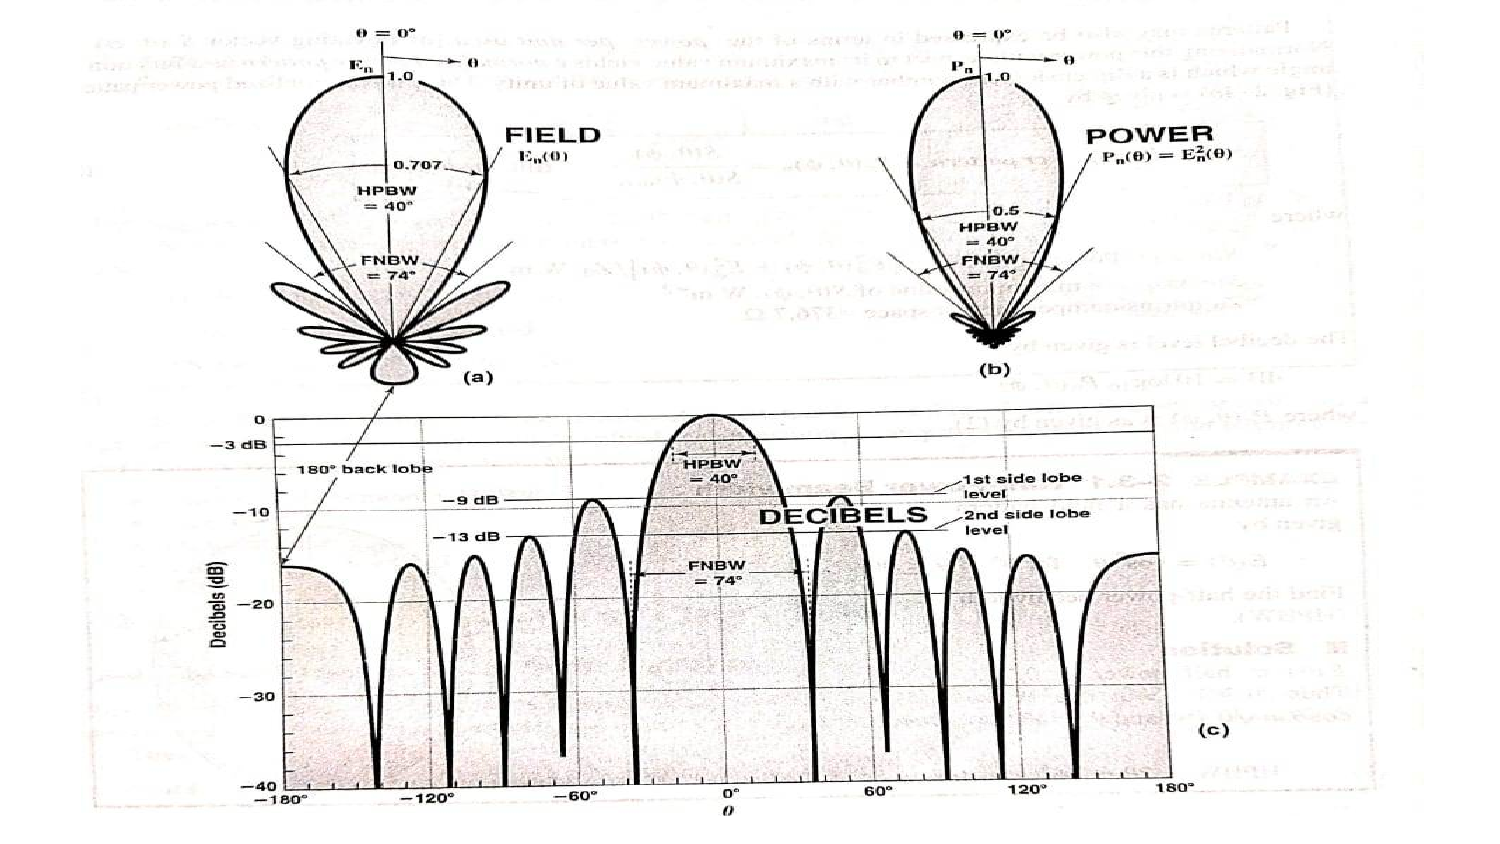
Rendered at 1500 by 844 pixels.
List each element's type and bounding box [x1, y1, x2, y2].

picture [80, 0, 1424, 817]
